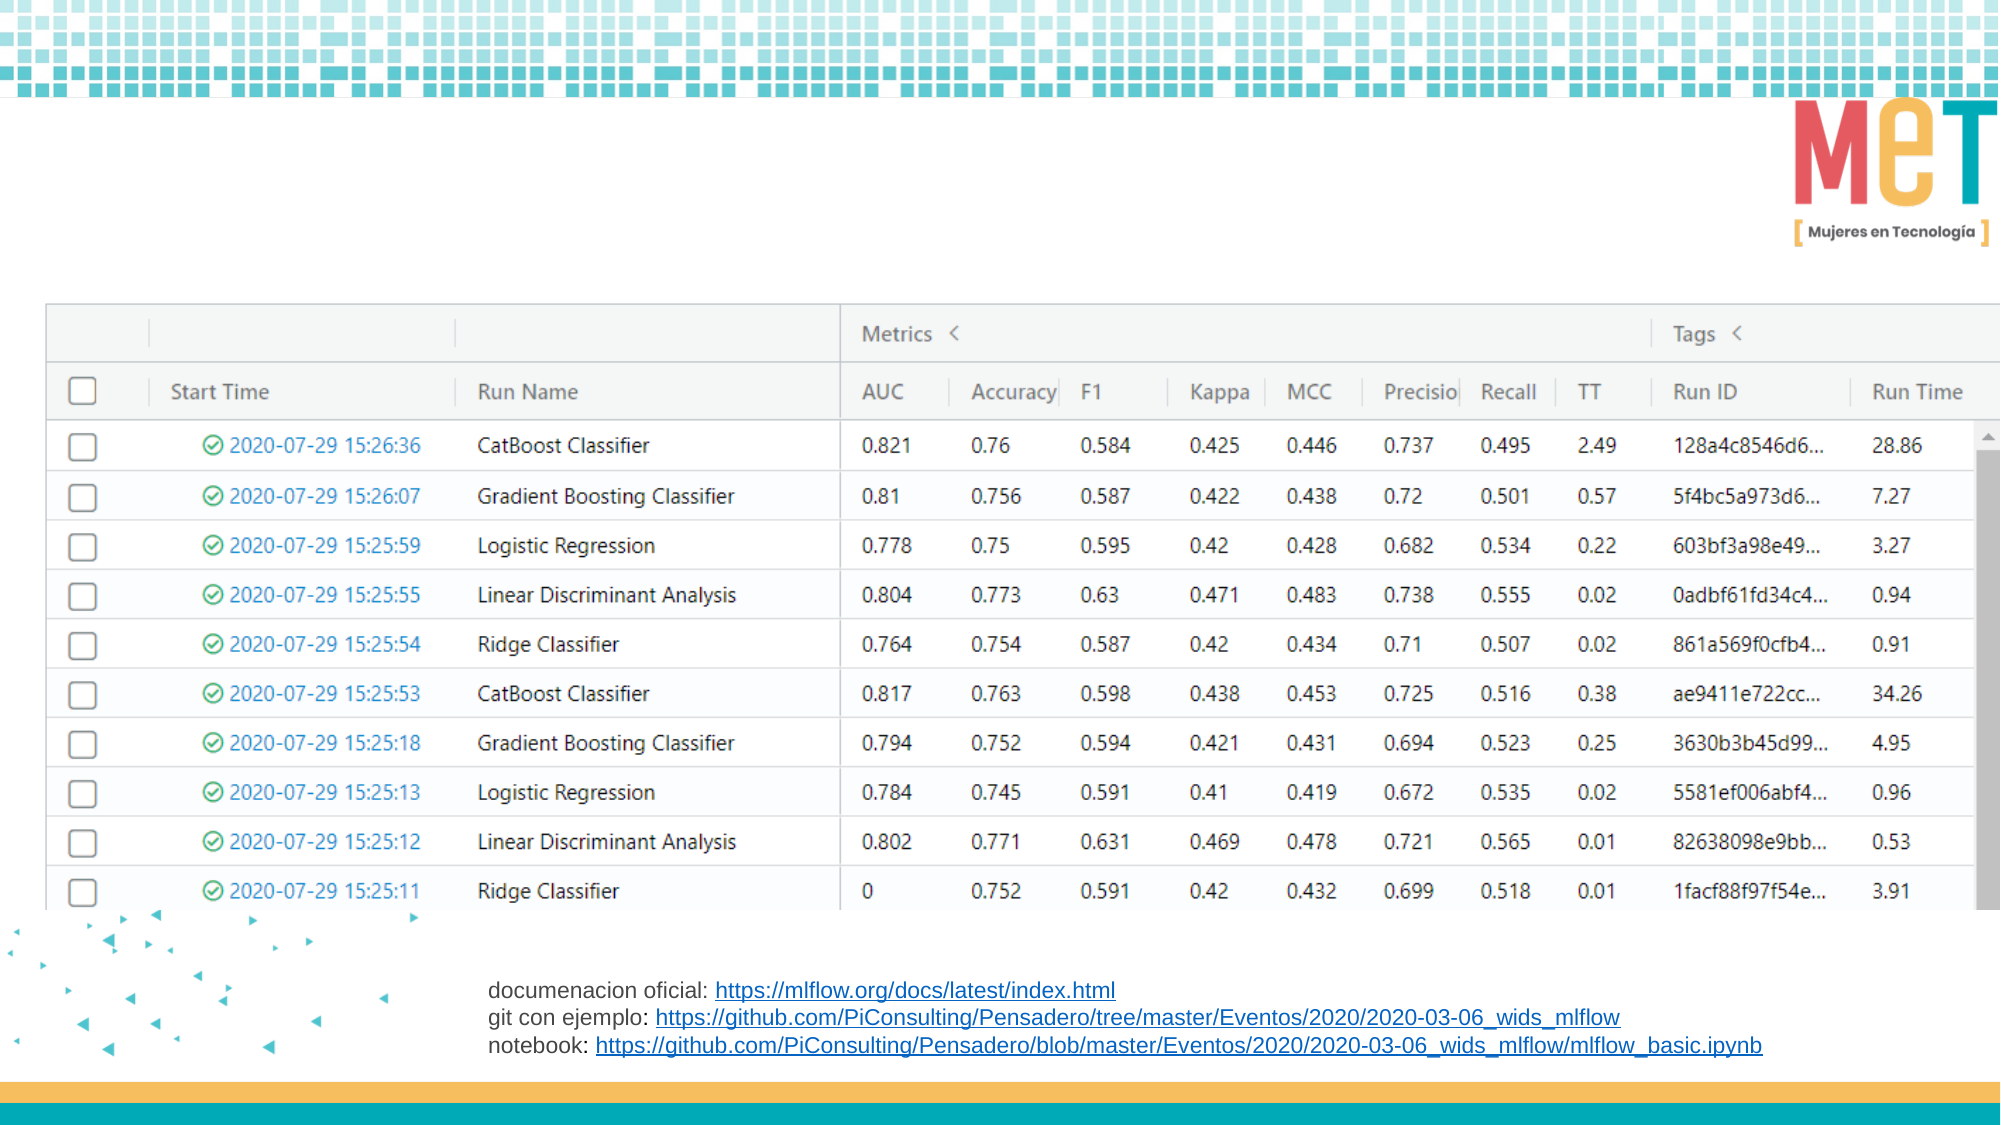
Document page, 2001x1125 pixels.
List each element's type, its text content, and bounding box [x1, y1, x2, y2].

text_box documenacion oficial: https://mlflow.org/docs/latest/index.html git con ejemplo: https://github.com/PiConsulting/Pensadero/tree/master/Eventos/2020/2020-03-06_wids_mlflow notebook: https://github.com/PiConsulting/Pensadero/blob/master/Eventos/2020/2020-03-06_wids_mlflow/mlflow_basic.ipynb [473, 982, 2000, 1073]
picture [0, 0, 2001, 1125]
